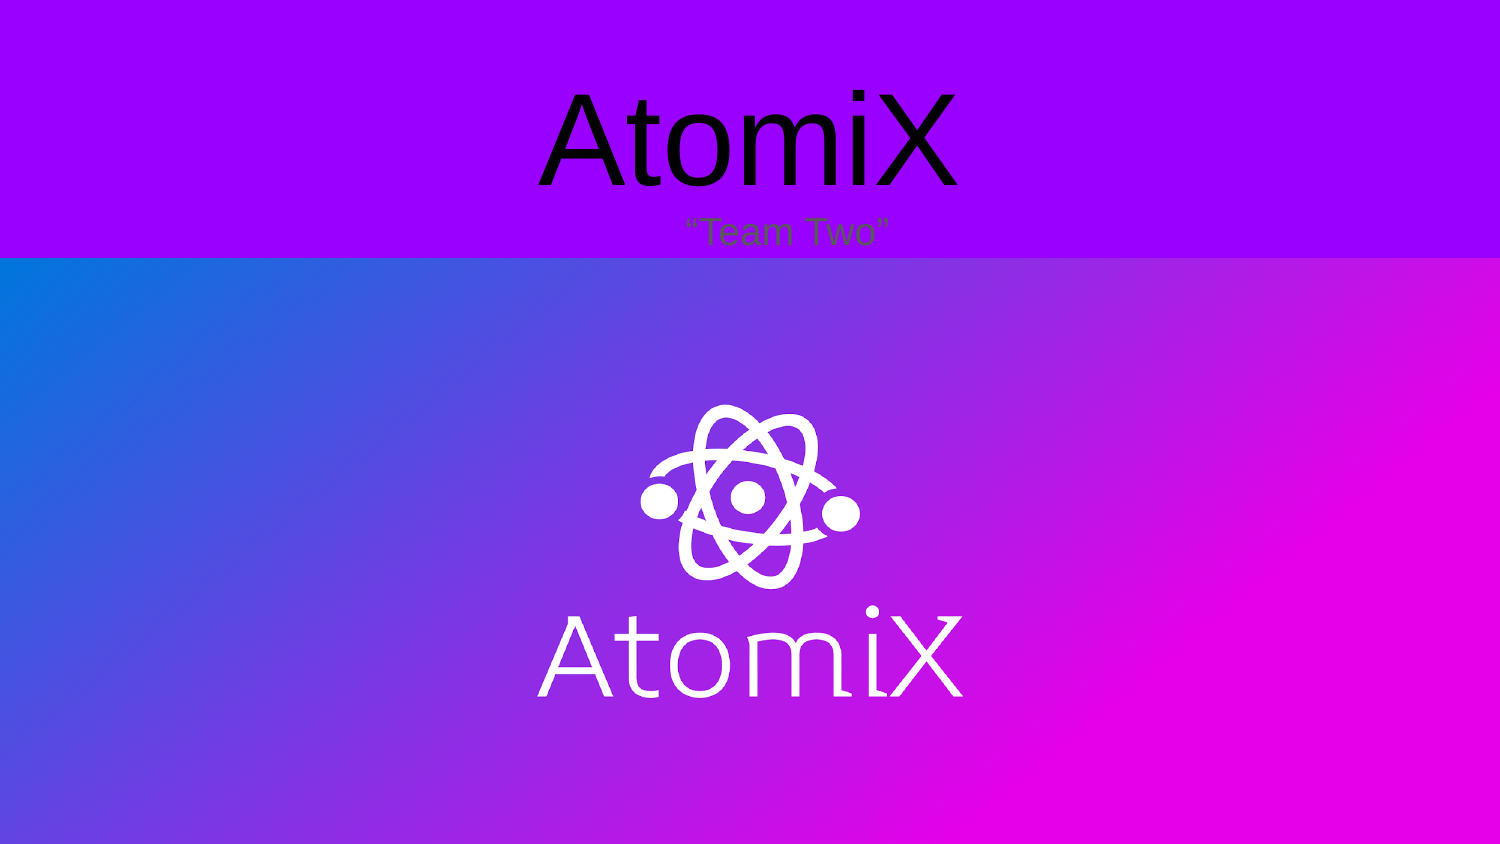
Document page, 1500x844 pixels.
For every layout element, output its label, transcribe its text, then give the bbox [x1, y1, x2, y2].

title AtomiX [0, 73, 1500, 208]
subtitle “Team Two” [0, 208, 1500, 257]
picture [0, 258, 1500, 844]
